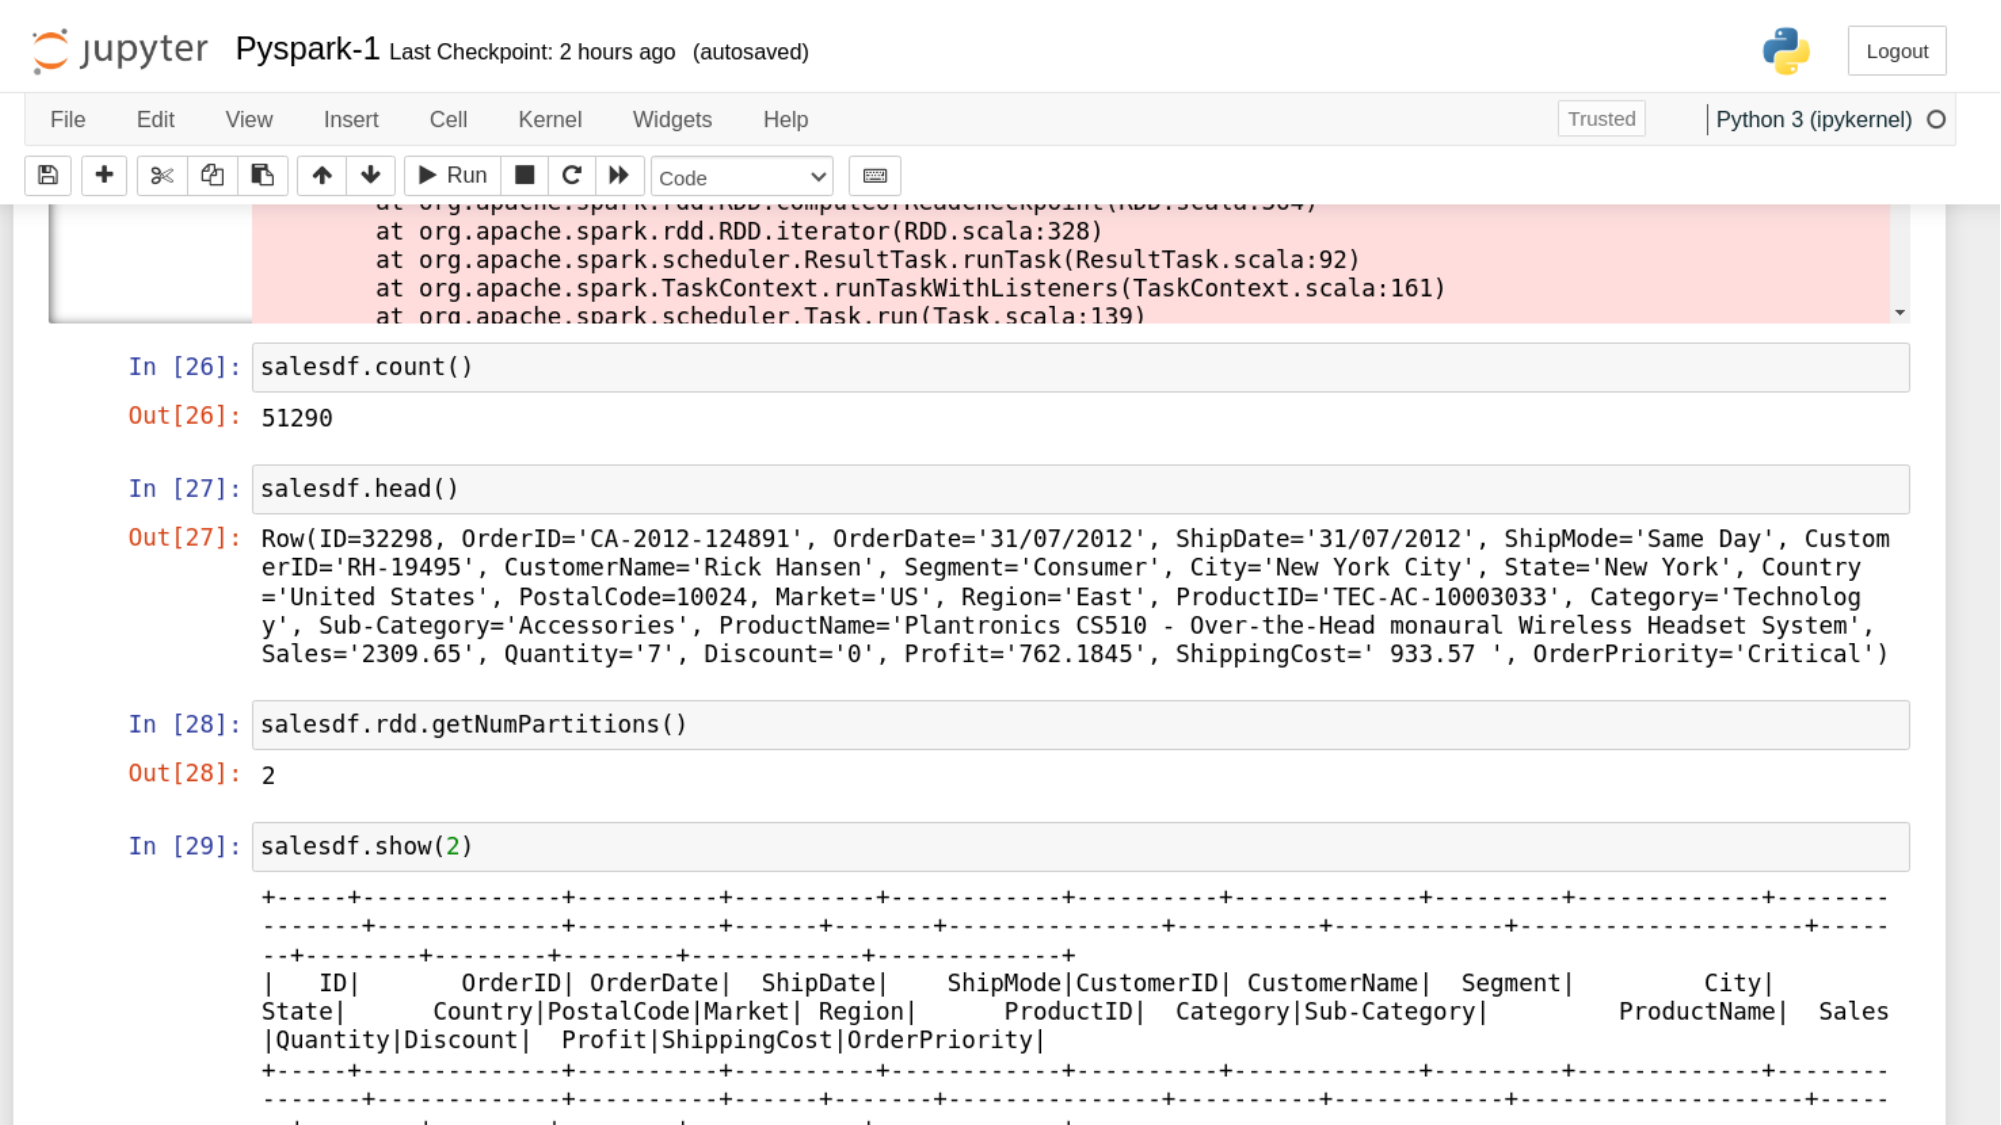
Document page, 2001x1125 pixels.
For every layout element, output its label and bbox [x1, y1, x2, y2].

list [0, 0, 2000, 1125]
